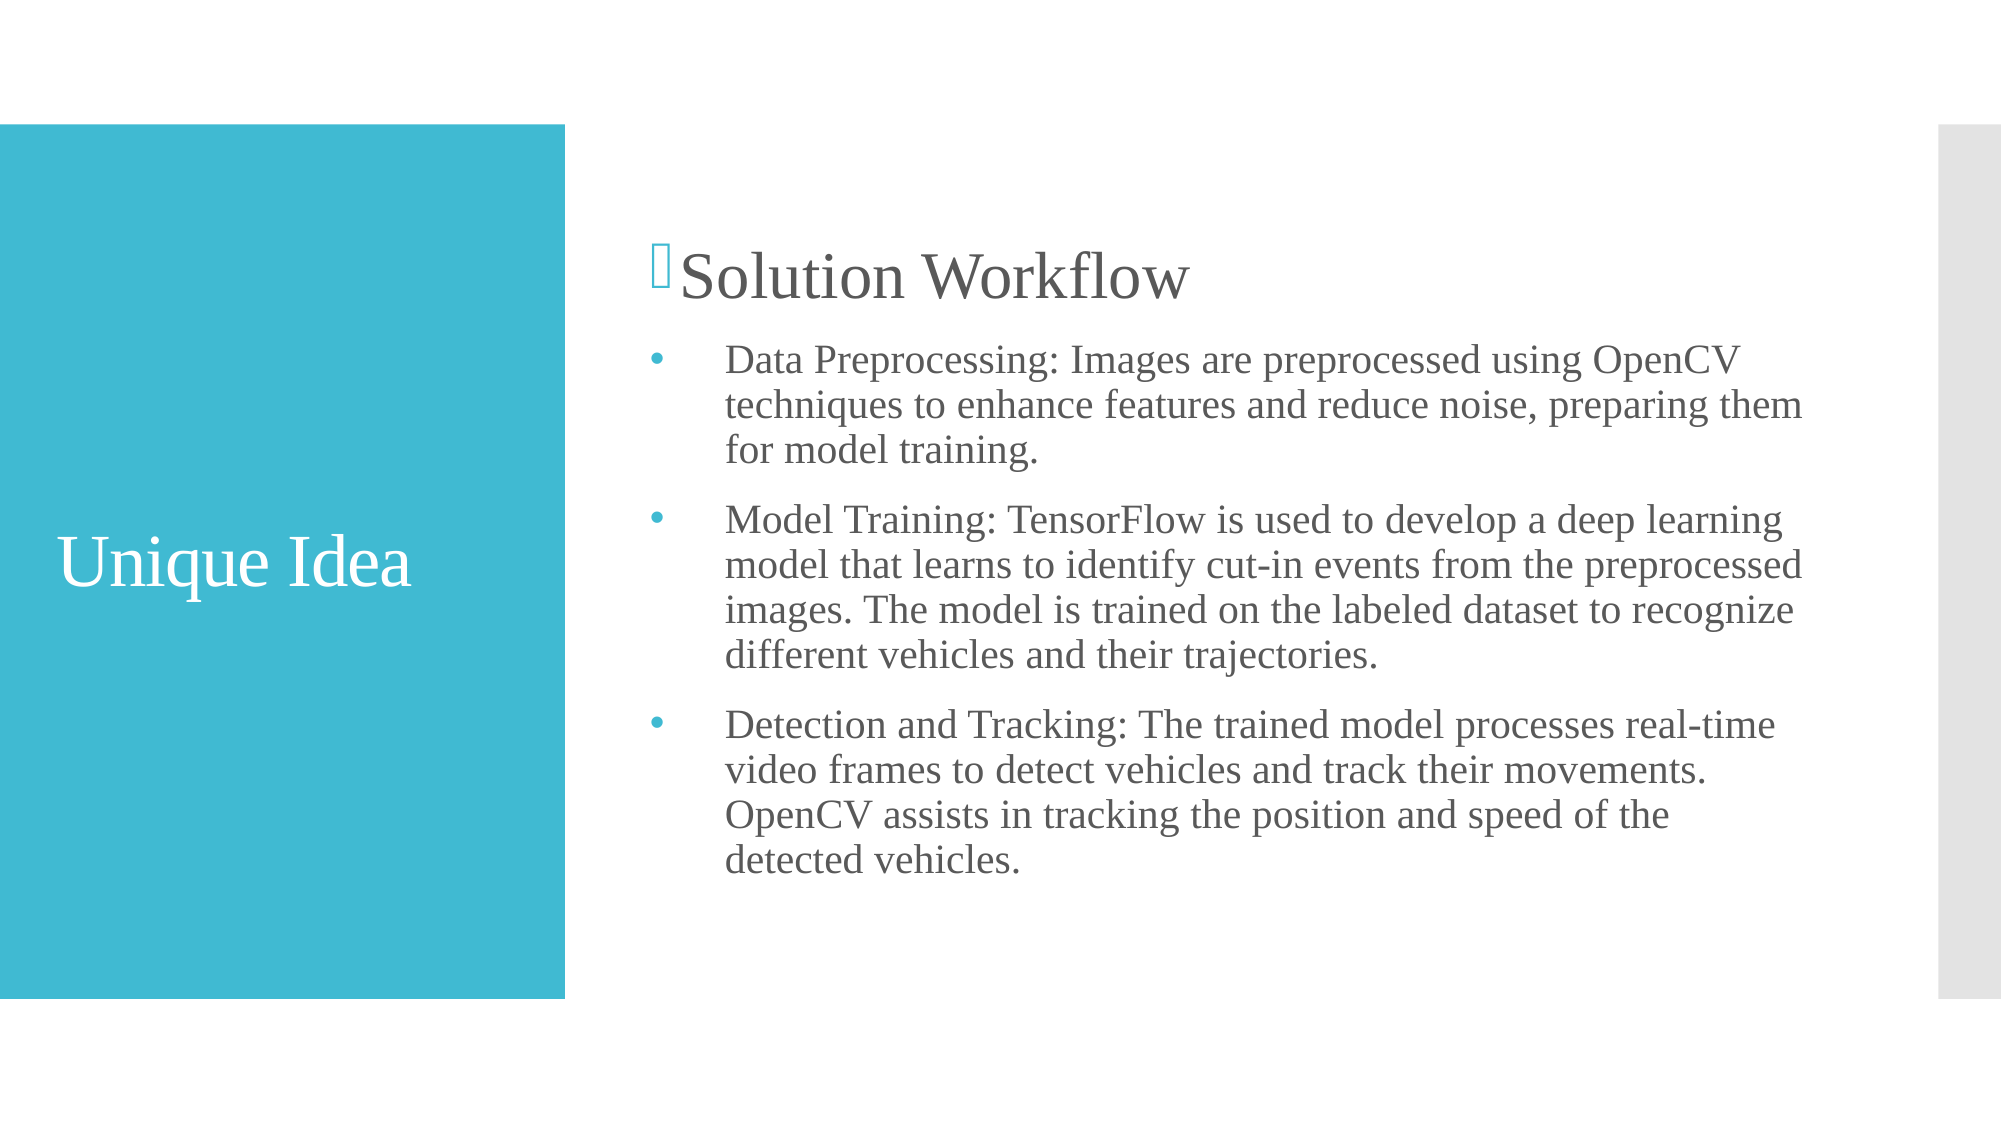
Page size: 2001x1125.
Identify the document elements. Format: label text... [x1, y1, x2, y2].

title Unique Idea [41, 184, 525, 940]
list Solution Workflow Data Preprocessing: Images are preprocessed using OpenCV techniques to enhance features and reduce noise, preparing them for model training. Model Training: TensorFlow is used to develop a deep learning model that learns to identify cut-in events from the preprocessed images. The model is trained on the labeled dataset to recognize different vehicles and their trajectories. Detection and Tracking: The trained model processes real-time video frames to detect vehicles and track their movements. OpenCV assists in tracking the position and speed of the detected vehicles. [634, 141, 1835, 982]
